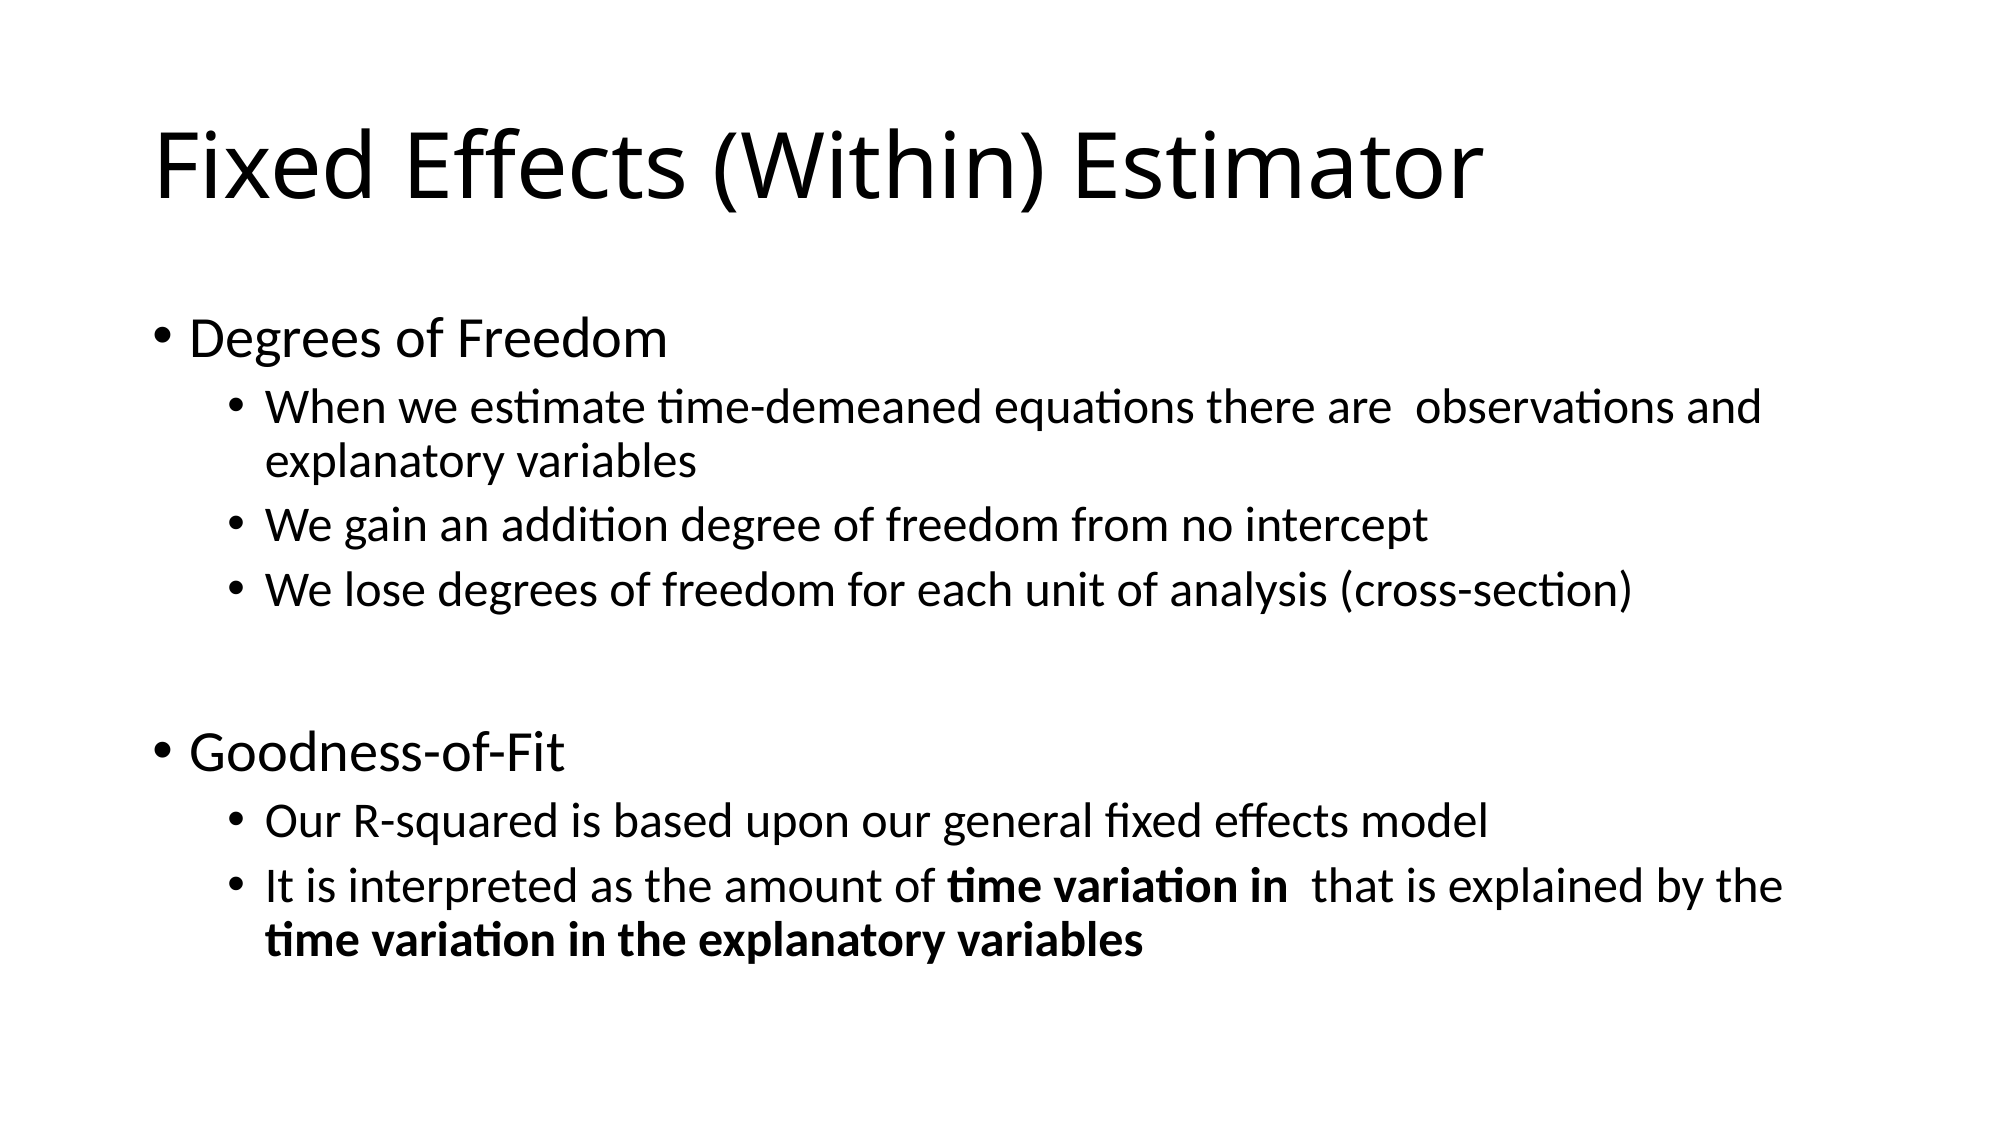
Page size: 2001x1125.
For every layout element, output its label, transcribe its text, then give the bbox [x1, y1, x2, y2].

title Fixed Effects (Within) Estimator [137, 59, 1863, 278]
